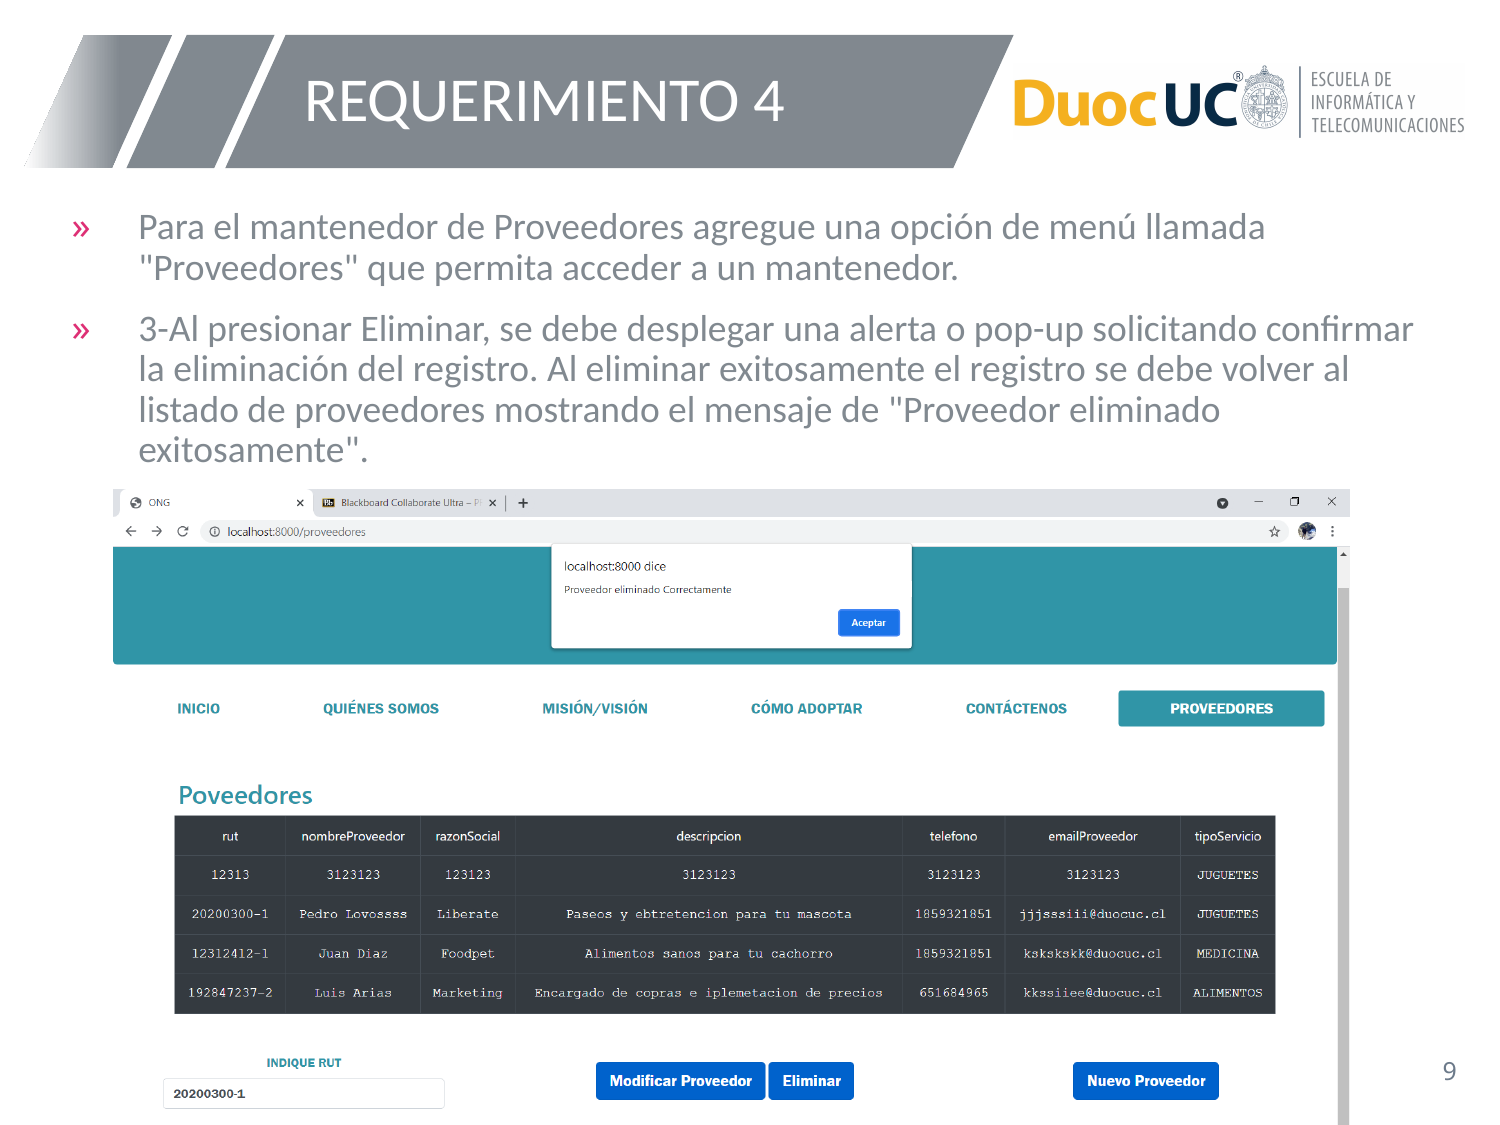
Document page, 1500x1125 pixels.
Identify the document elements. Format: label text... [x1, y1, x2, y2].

title REQUERIMIENTO 4 [289, 34, 993, 169]
picture [1013, 63, 1465, 140]
picture [113, 489, 1351, 1125]
list Para el mantenedor de Proveedores agregue una opción de menú llamada "Proveedores" que permita acceder a un mantenedor. 3-Al presionar Eliminar, se debe desplegar una alerta o pop-up solicitando confirmar la eliminación del registro. Al eliminar exitosamente el registro se debe volver al listado de proveedores mostrando el mensaje de "Proveedor eliminado exitosamente". [48, 199, 1452, 1043]
